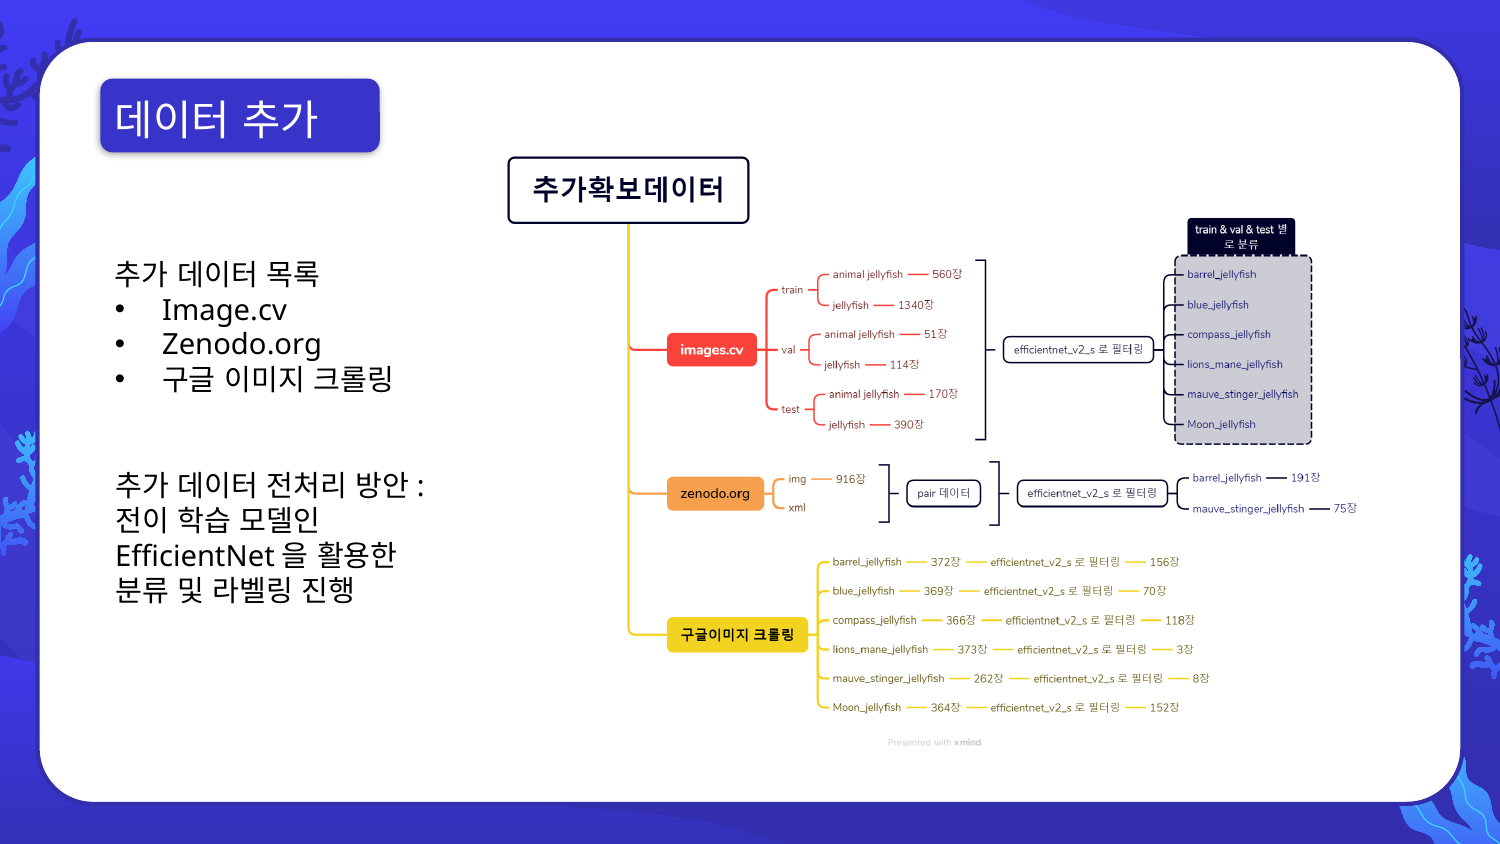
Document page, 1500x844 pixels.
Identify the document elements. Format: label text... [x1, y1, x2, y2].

text_box [97, 75, 383, 156]
text_box 추가 데이터 목록 Image.cv Zenodo.org 구글 이미지 크롤링 [100, 248, 464, 404]
text_box 데이터 추가 [100, 86, 371, 152]
text_box 추가 데이터 전처리 방안: 전이 학습 모델인 EfficientNet을 활용한 분류 및 라벨링 진행 [100, 459, 443, 615]
picture [469, 118, 1400, 758]
